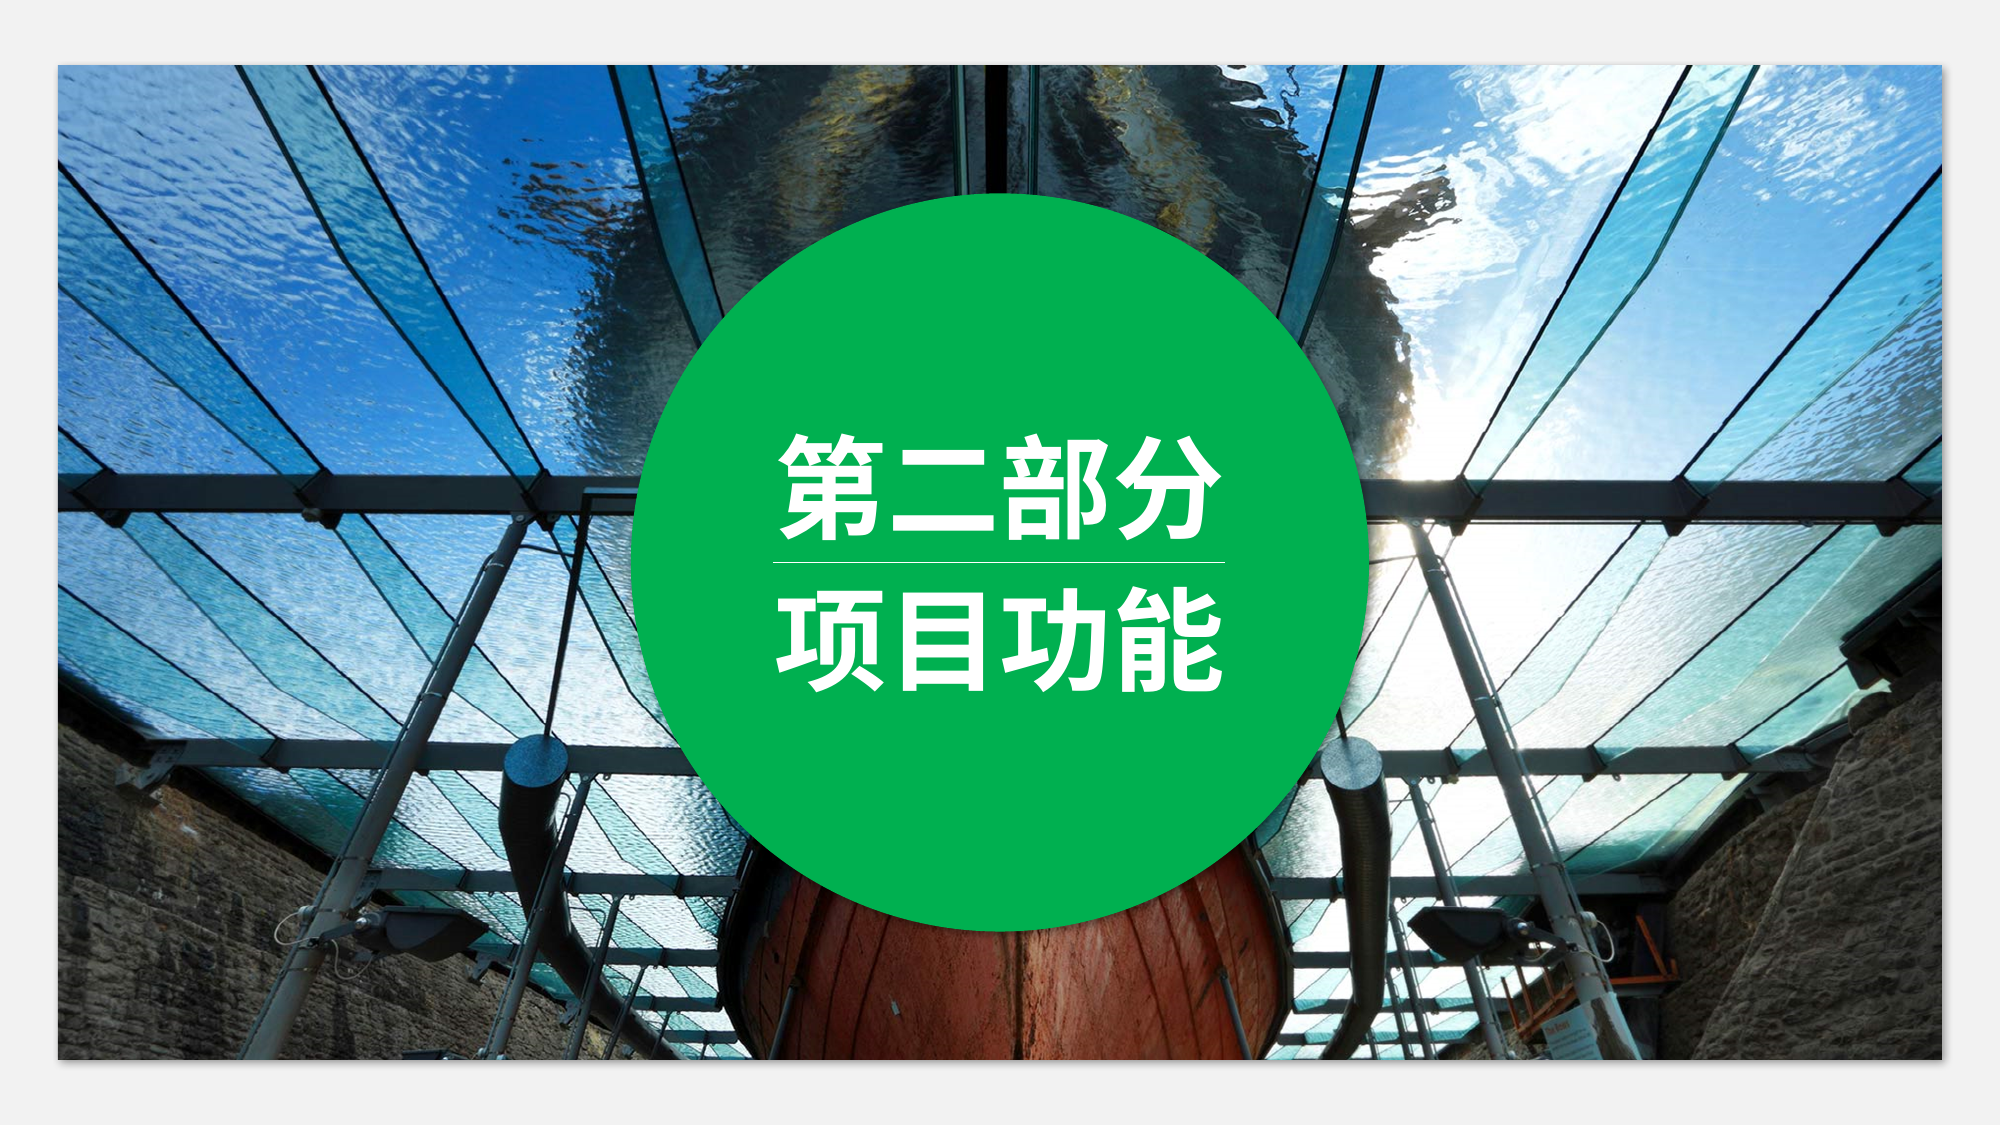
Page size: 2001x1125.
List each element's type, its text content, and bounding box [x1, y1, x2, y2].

text_box [57, 64, 1943, 1061]
text_box [629, 192, 1371, 933]
text_box 项目功能 [760, 562, 1240, 713]
text_box 第二部分 [760, 410, 1240, 561]
